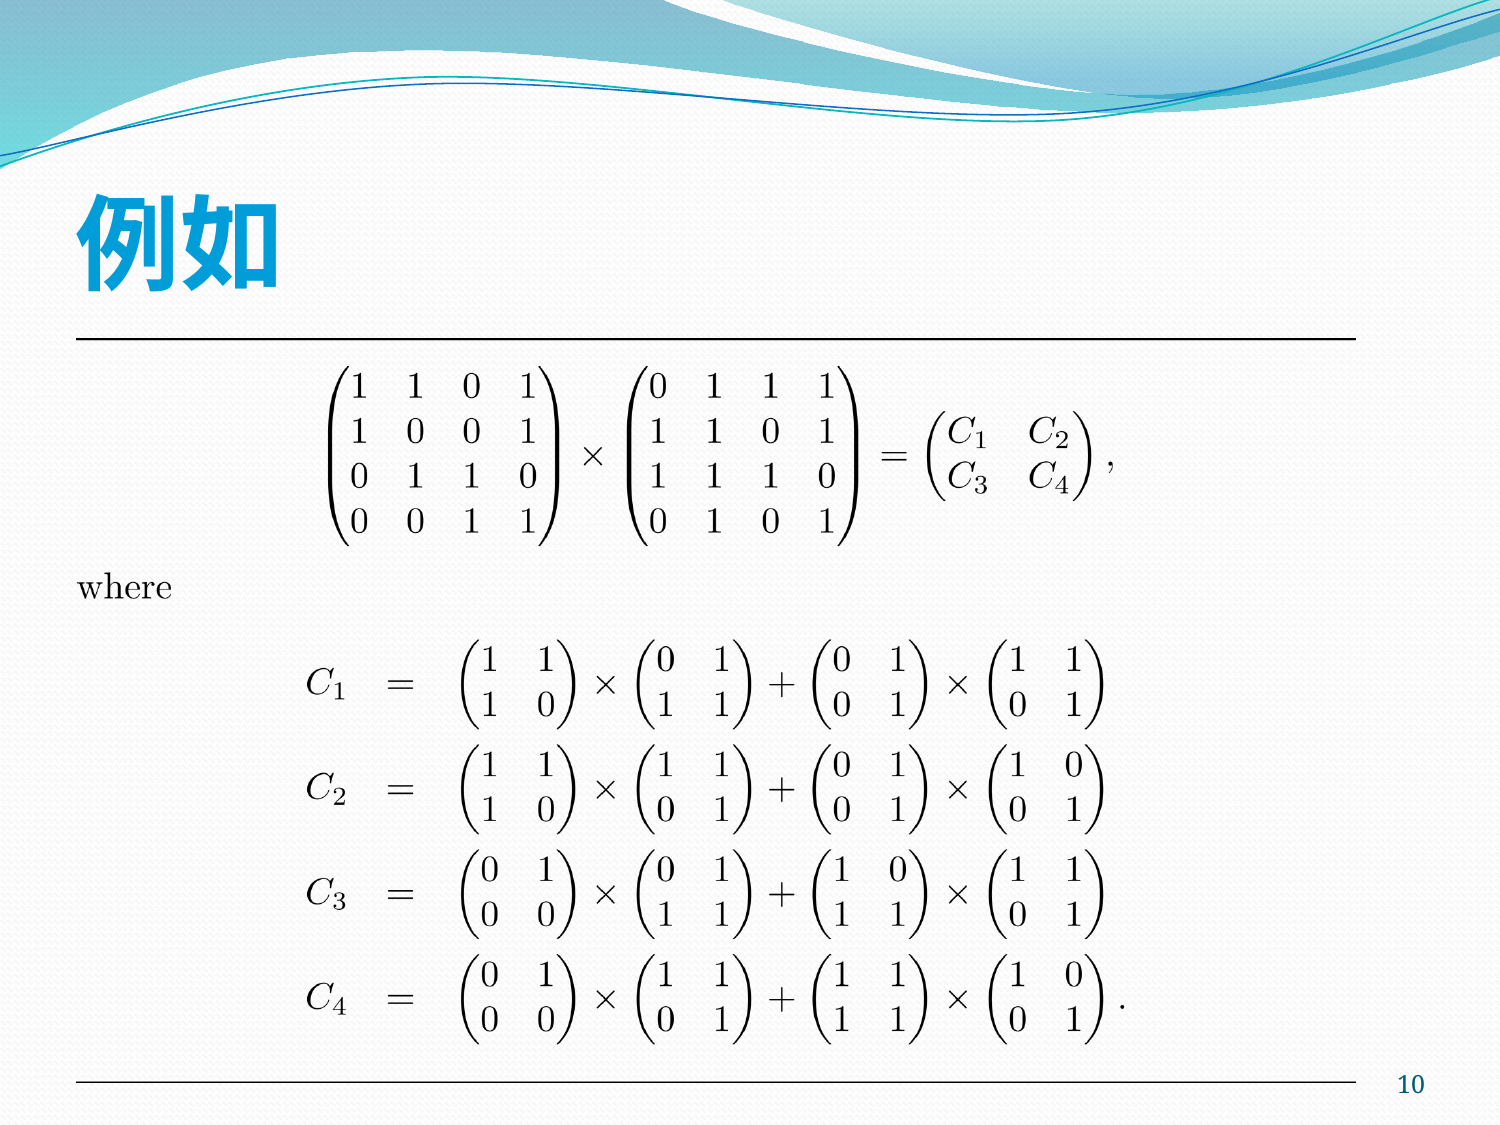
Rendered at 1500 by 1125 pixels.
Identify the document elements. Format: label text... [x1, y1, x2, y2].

title 例如 [75, 115, 1425, 303]
slide_number 10 [1299, 1042, 1425, 1103]
picture [76, 337, 1356, 1083]
